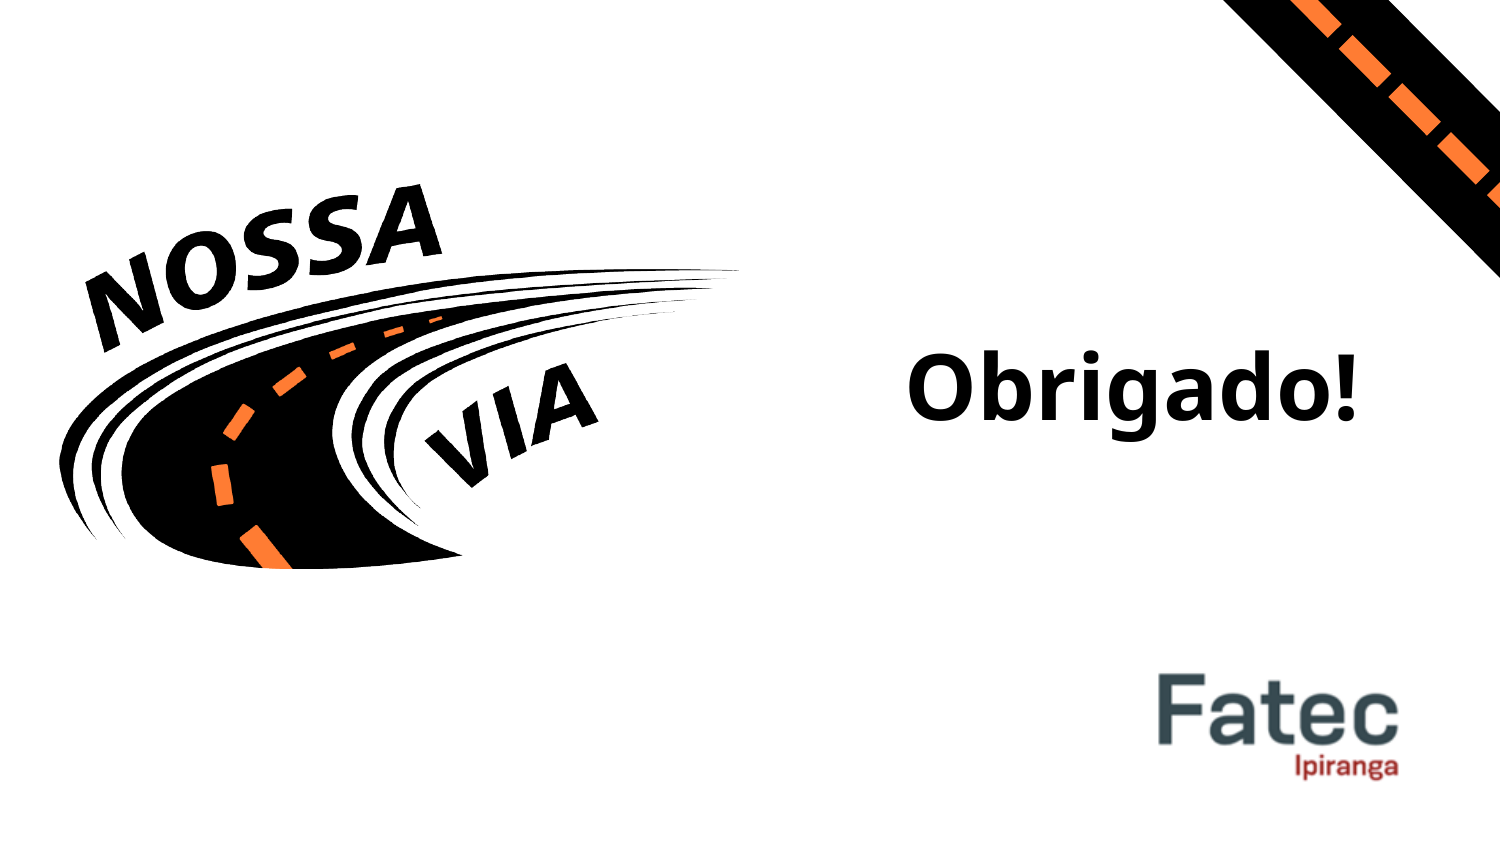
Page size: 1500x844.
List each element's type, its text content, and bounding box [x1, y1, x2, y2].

picture [59, 184, 740, 569]
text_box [1350, 0, 1469, 322]
text_box Obrigado! [743, 297, 1399, 547]
picture [1132, 658, 1424, 786]
